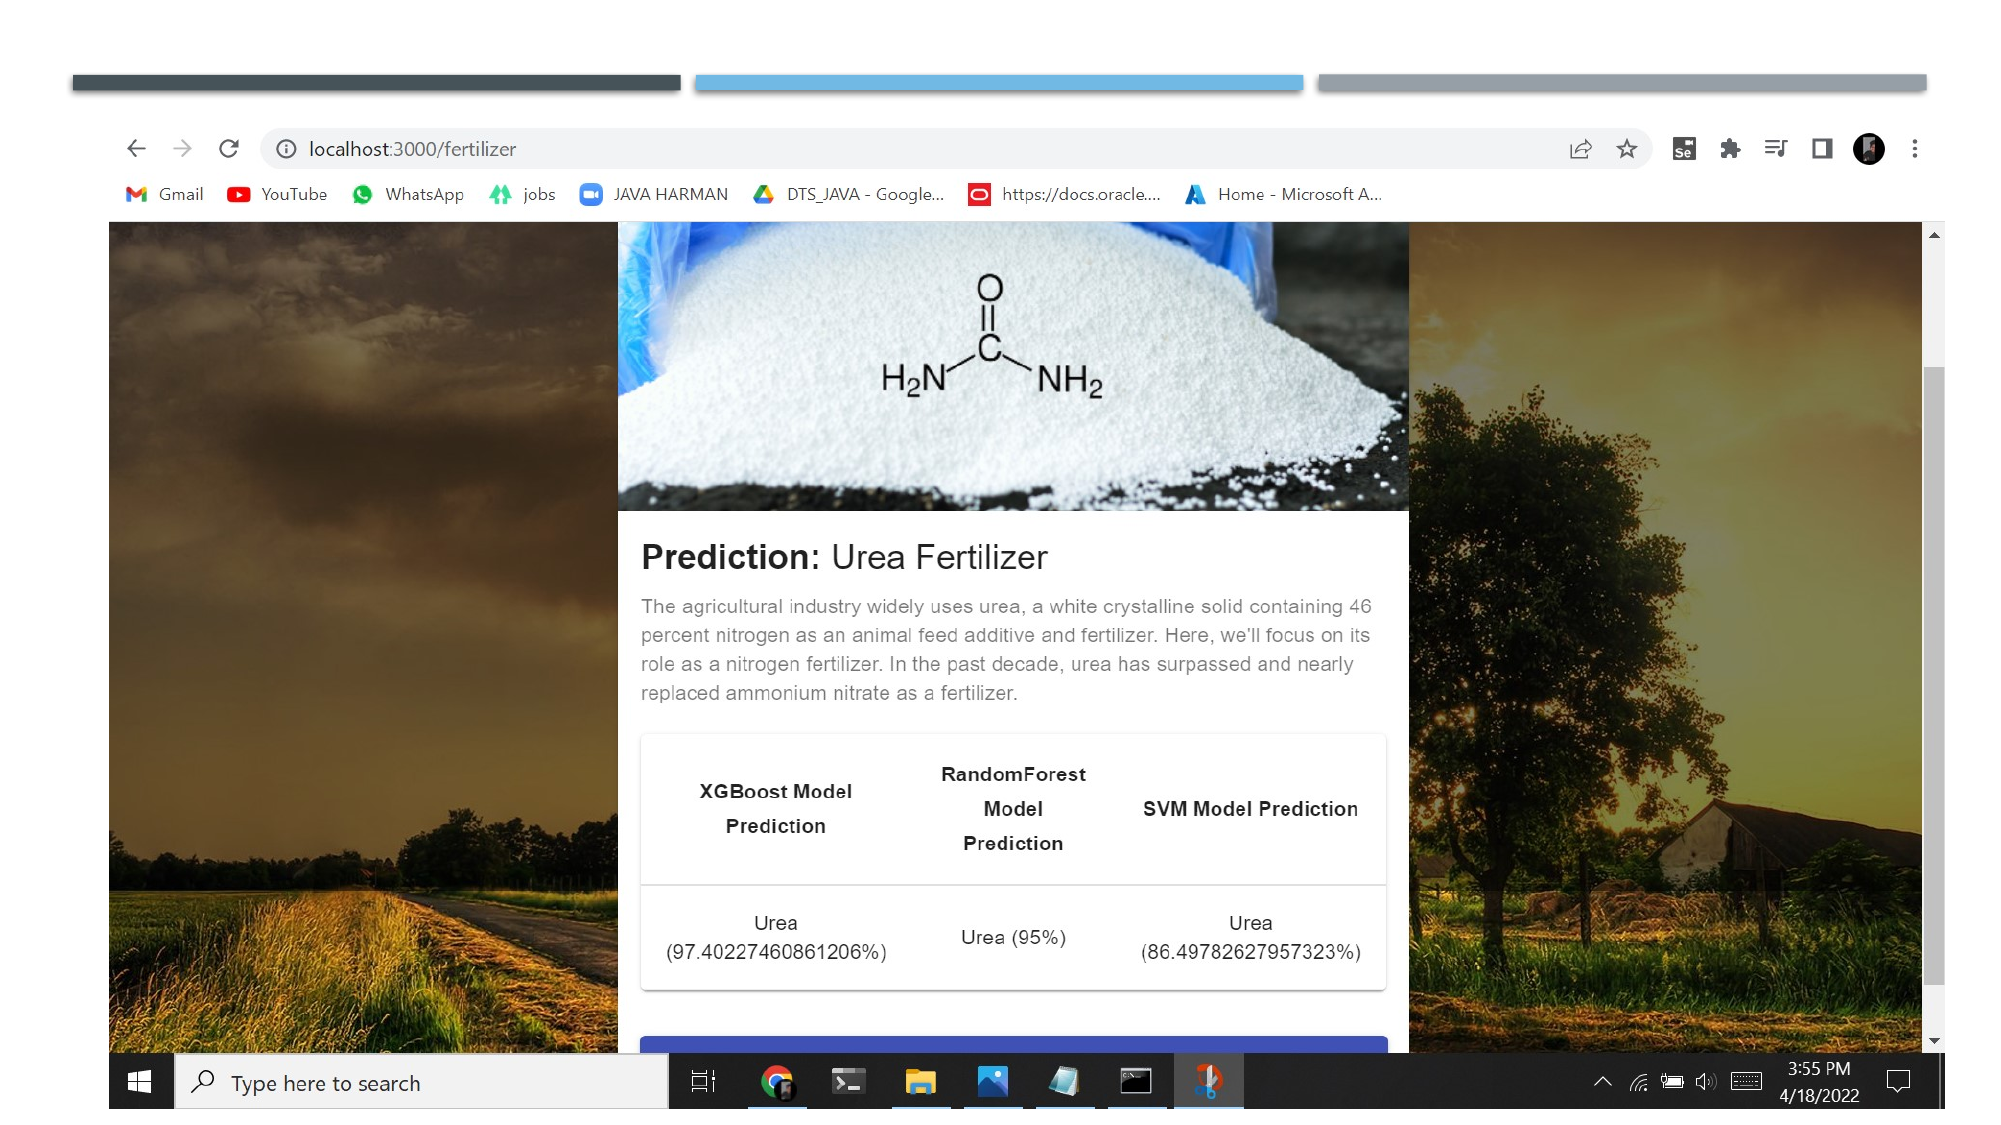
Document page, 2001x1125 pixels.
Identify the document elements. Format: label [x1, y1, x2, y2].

picture [108, 125, 1946, 1109]
